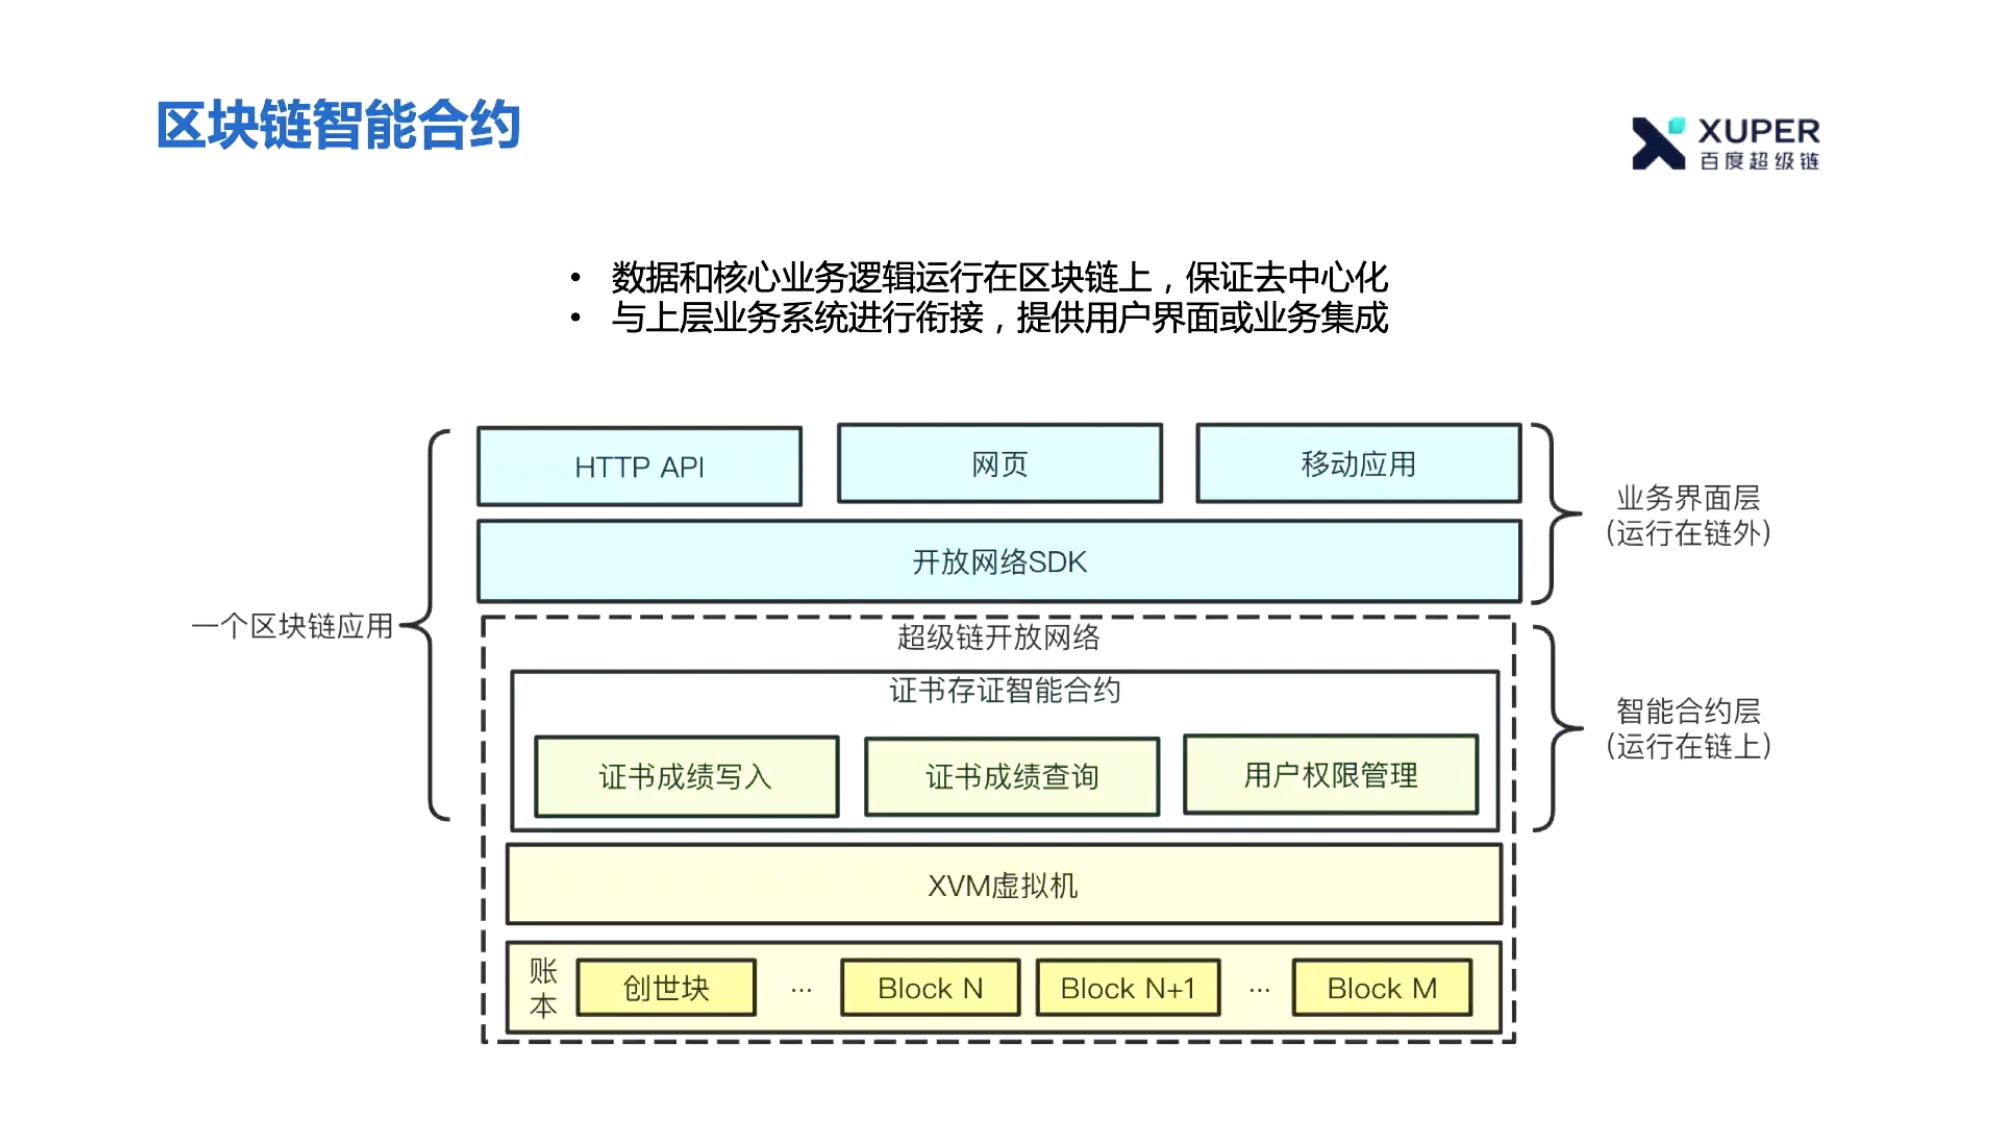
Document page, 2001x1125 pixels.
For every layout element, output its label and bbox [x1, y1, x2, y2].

picture [115, 58, 1885, 1067]
